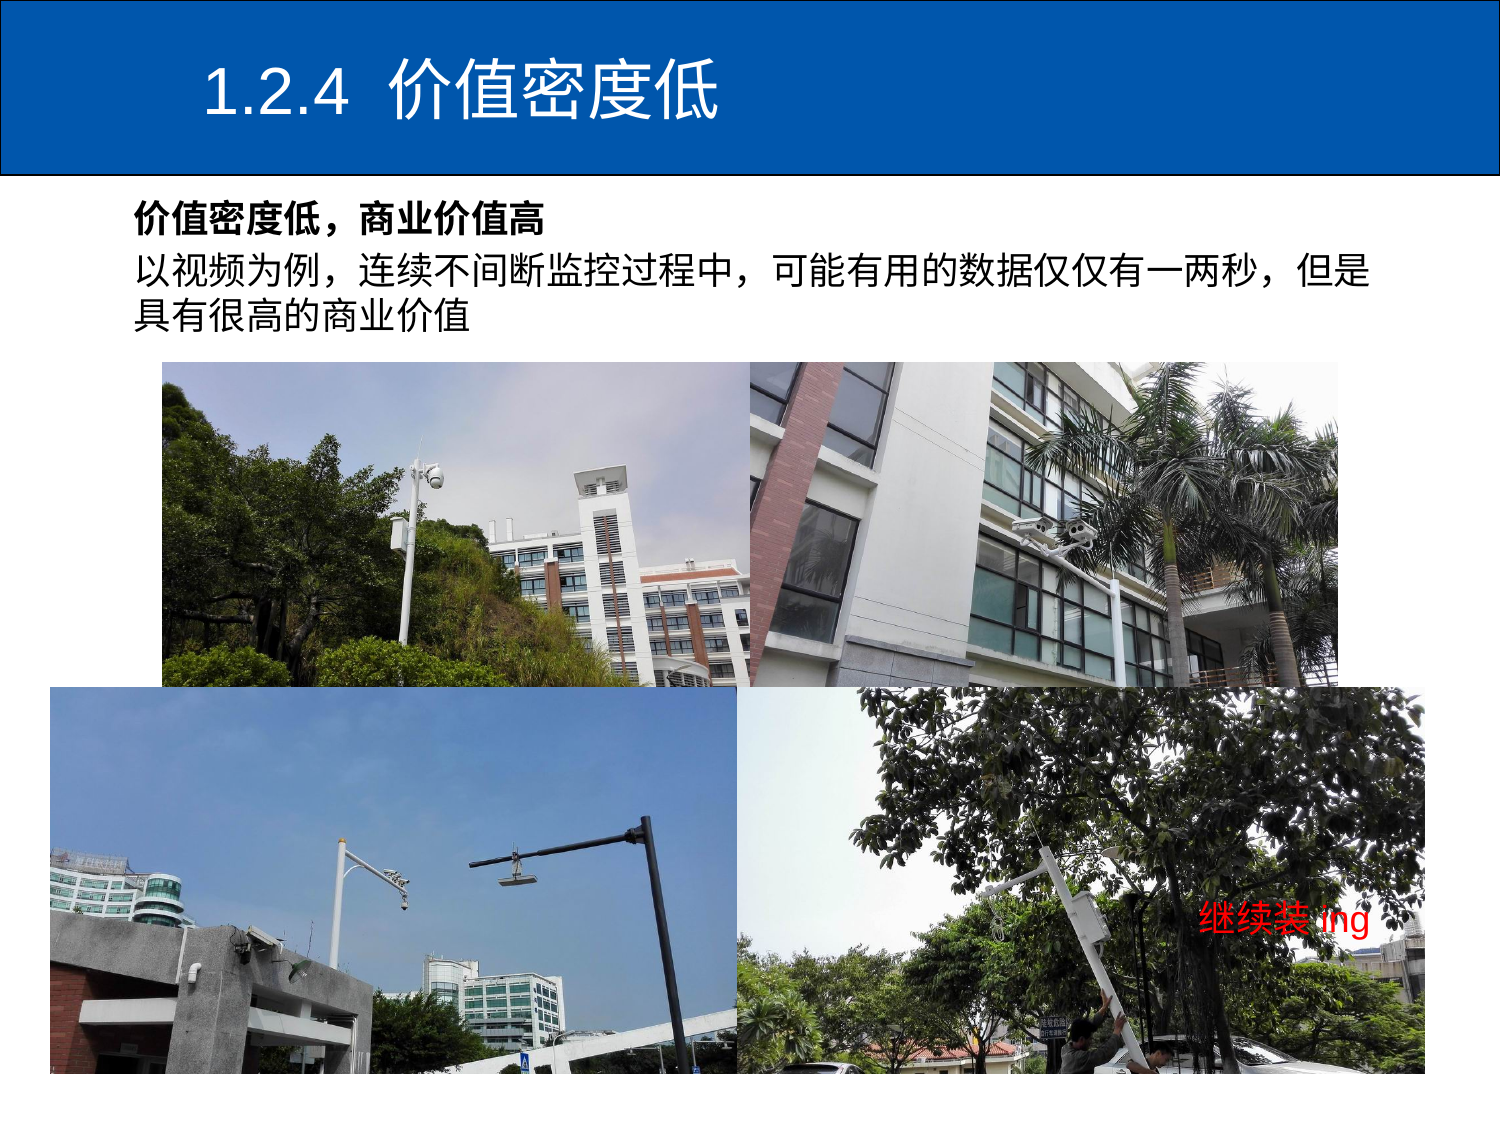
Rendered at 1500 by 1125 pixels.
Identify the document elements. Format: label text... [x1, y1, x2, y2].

text_box 价值密度低，商业价值高 以视频为例，连续不间断监控过程中，可能有用的数据仅仅有一两秒，但是具有很高的商业价值 [62, 187, 1413, 375]
picture [49, 362, 1426, 1074]
title 1.2.4 价值密度低 [187, 12, 1500, 163]
